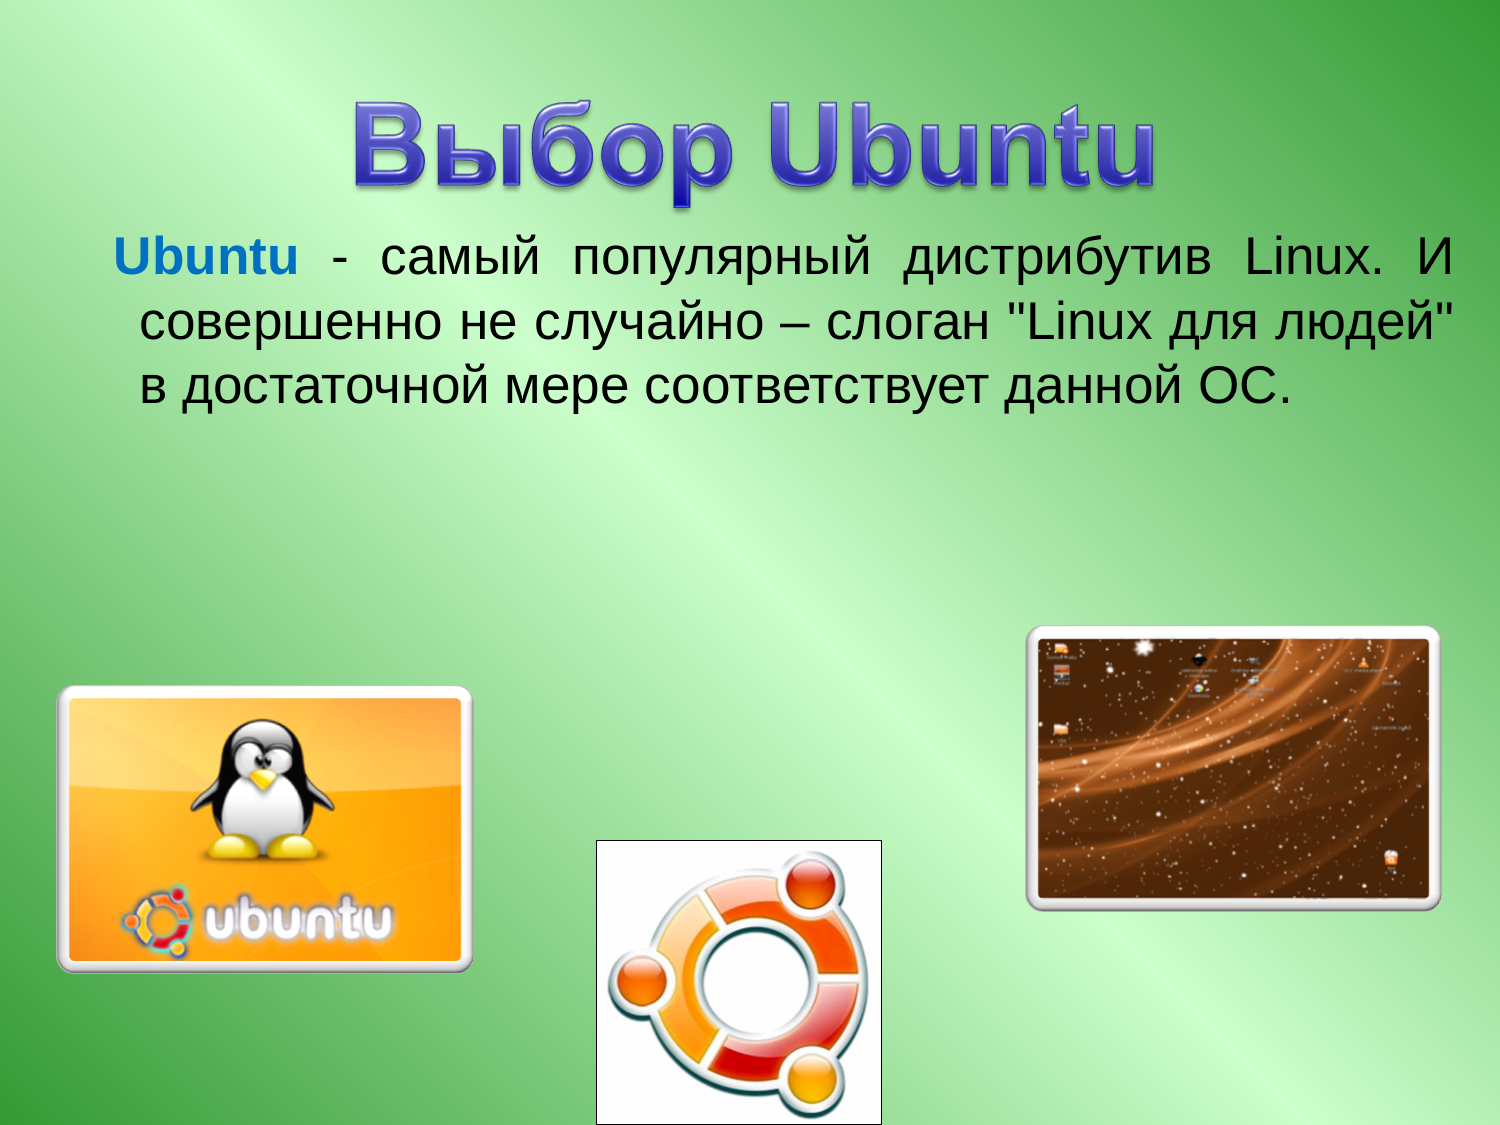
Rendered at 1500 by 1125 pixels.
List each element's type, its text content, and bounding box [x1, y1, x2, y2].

picture [54, 682, 477, 977]
text_box [70, 747, 1500, 1125]
picture [596, 839, 882, 1125]
picture [270, 35, 1238, 226]
text_box Ubuntu - самый популярный дистрибутив Linux. И совершенно не случайно – слоган "Linux для людей" в достаточной мере соответствует данной ОС. [0, 207, 1471, 445]
picture [1023, 623, 1445, 915]
